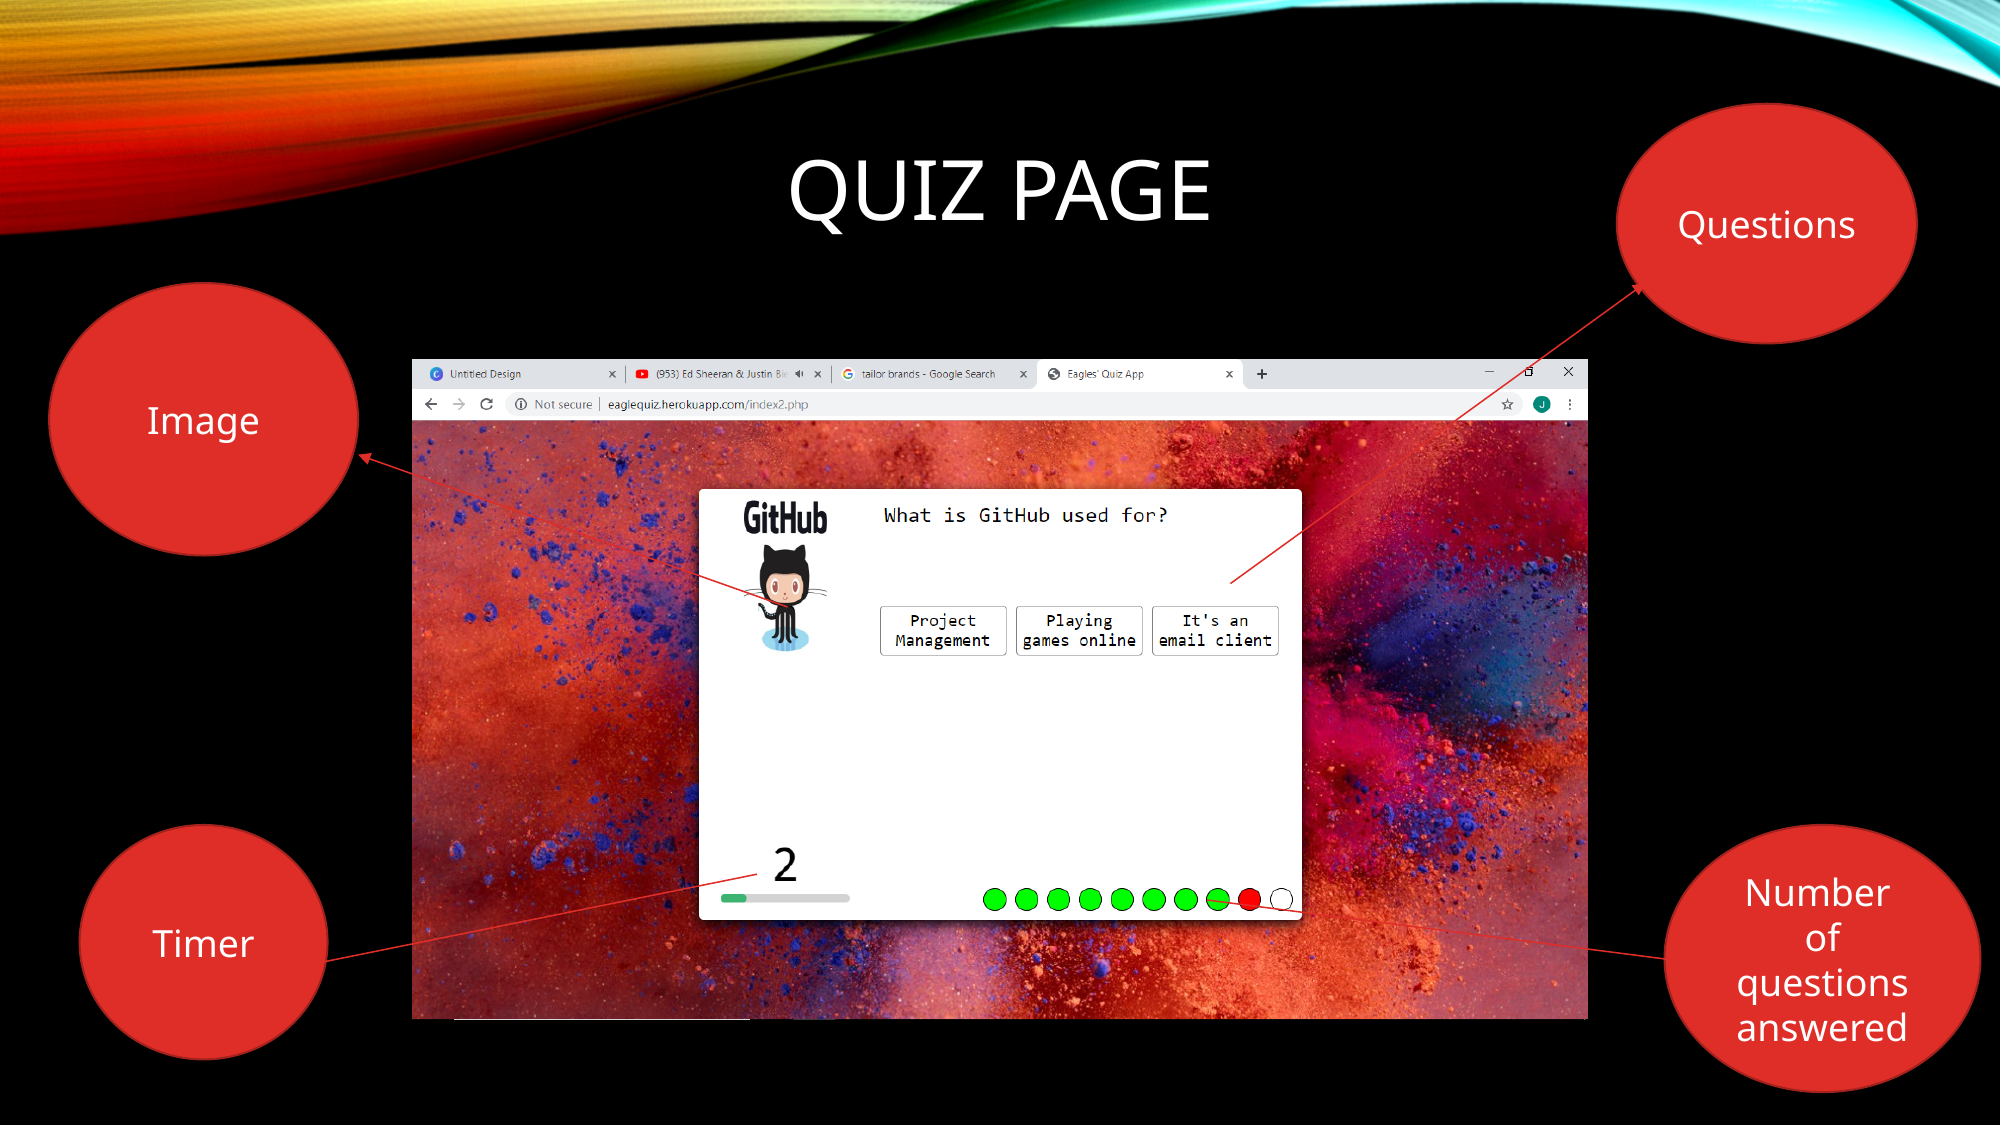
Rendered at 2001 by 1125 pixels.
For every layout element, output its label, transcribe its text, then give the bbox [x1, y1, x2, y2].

title Quiz page [293, 87, 1707, 300]
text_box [1230, 282, 1646, 584]
picture [0, 0, 2000, 237]
text_box Image [48, 282, 360, 557]
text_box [357, 454, 788, 608]
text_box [293, 873, 758, 969]
text_box Questions [1615, 102, 1918, 345]
text_box Timer [78, 823, 326, 1061]
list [412, 359, 1588, 1021]
text_box Number of questions answered [1664, 823, 1982, 1094]
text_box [1206, 899, 1735, 969]
